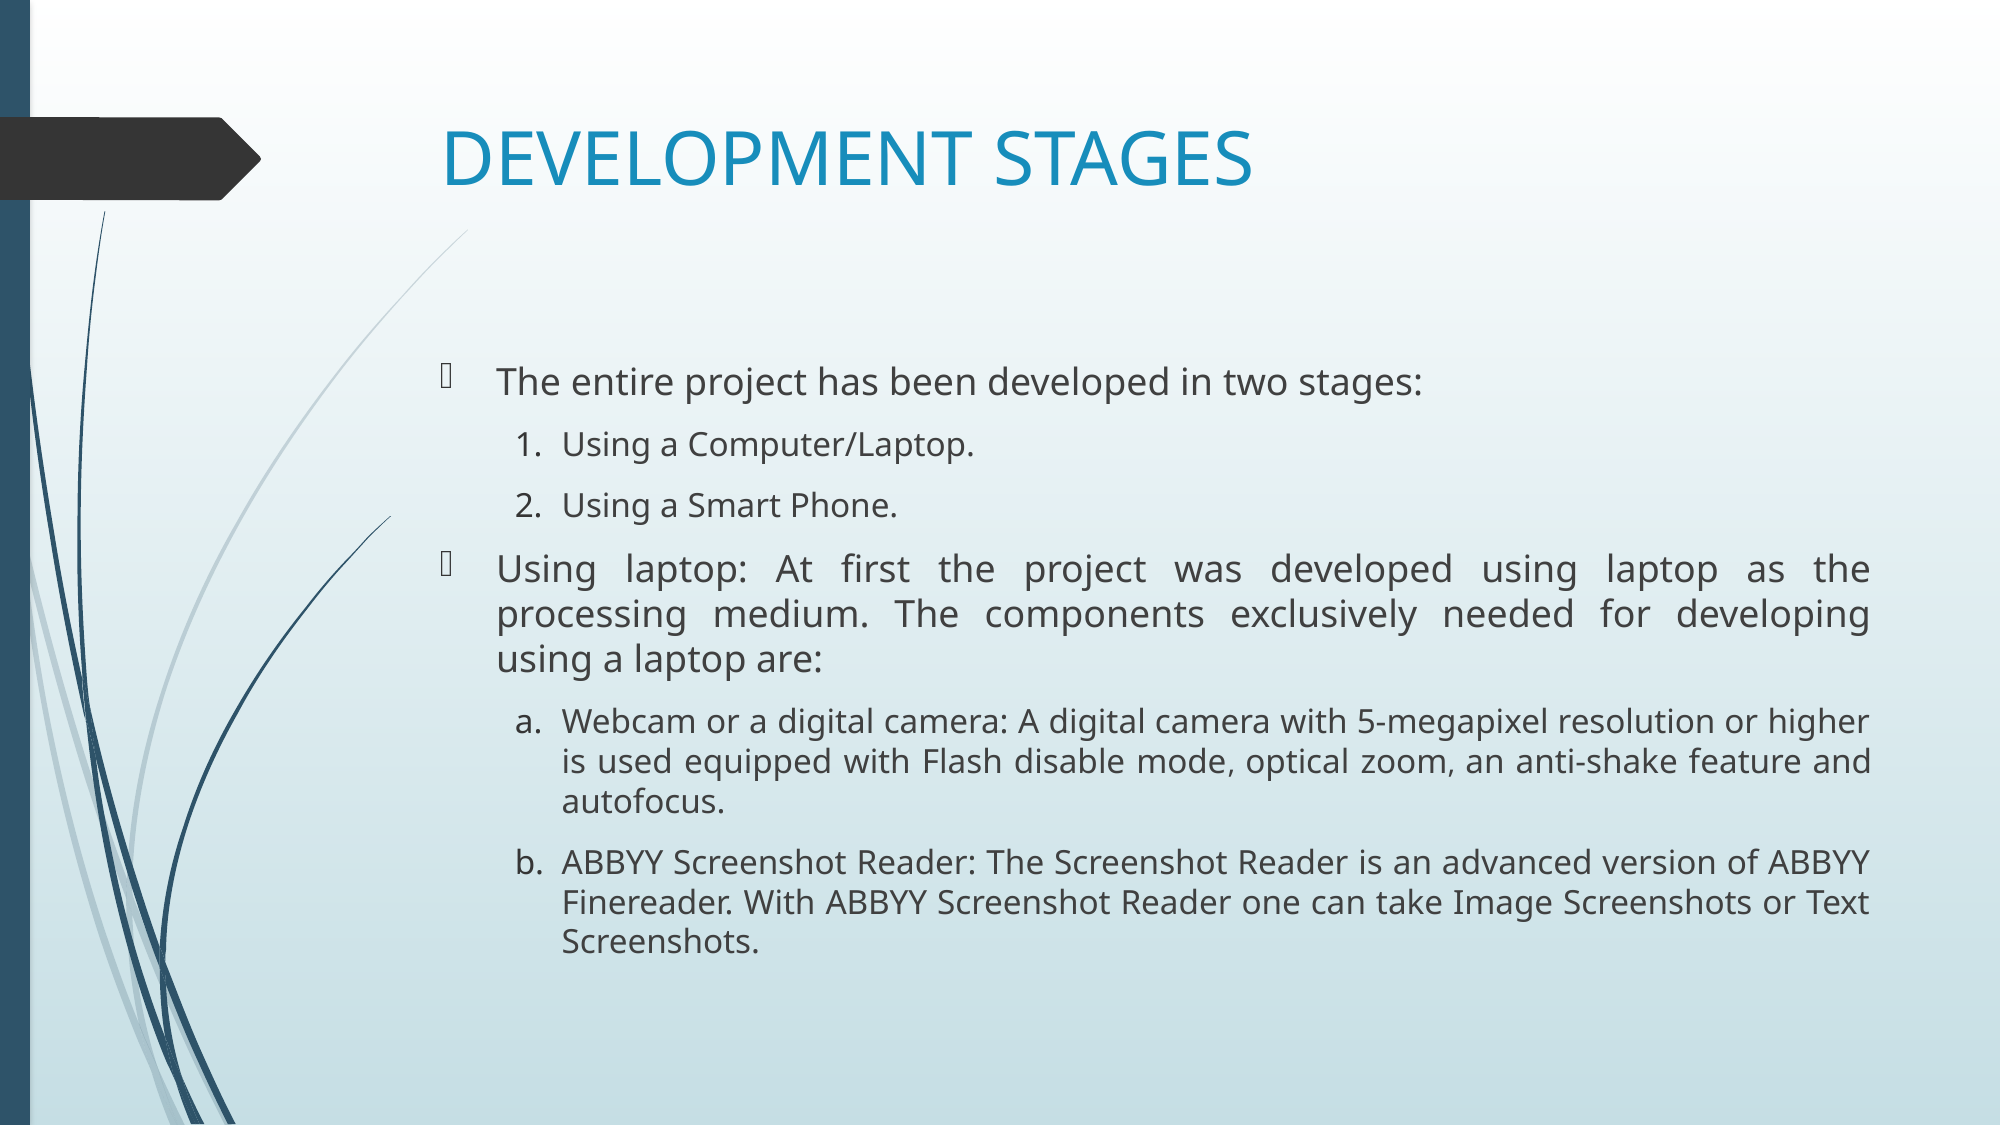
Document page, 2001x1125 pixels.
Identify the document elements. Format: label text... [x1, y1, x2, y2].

list The entire project has been developed in two stages: Using a Computer/Laptop. Using a Smart Phone. Using laptop: At first the project was developed using laptop as the processing medium. The components exclusively needed for developing using a laptop are: Webcam or a digital camera: A digital camera with 5-megapixel resolution or higher is used equipped with Flash disable mode, optical zoom, an anti-shake feature and autofocus. ABBYY Screenshot Reader: The Screenshot Reader is an advanced version of ABBYY Finereader. With ABBYY Screenshot Reader one can take Image Screenshots or Text Screenshots. [424, 350, 1888, 970]
title DEVELOPMENT STAGES [425, 102, 1888, 313]
